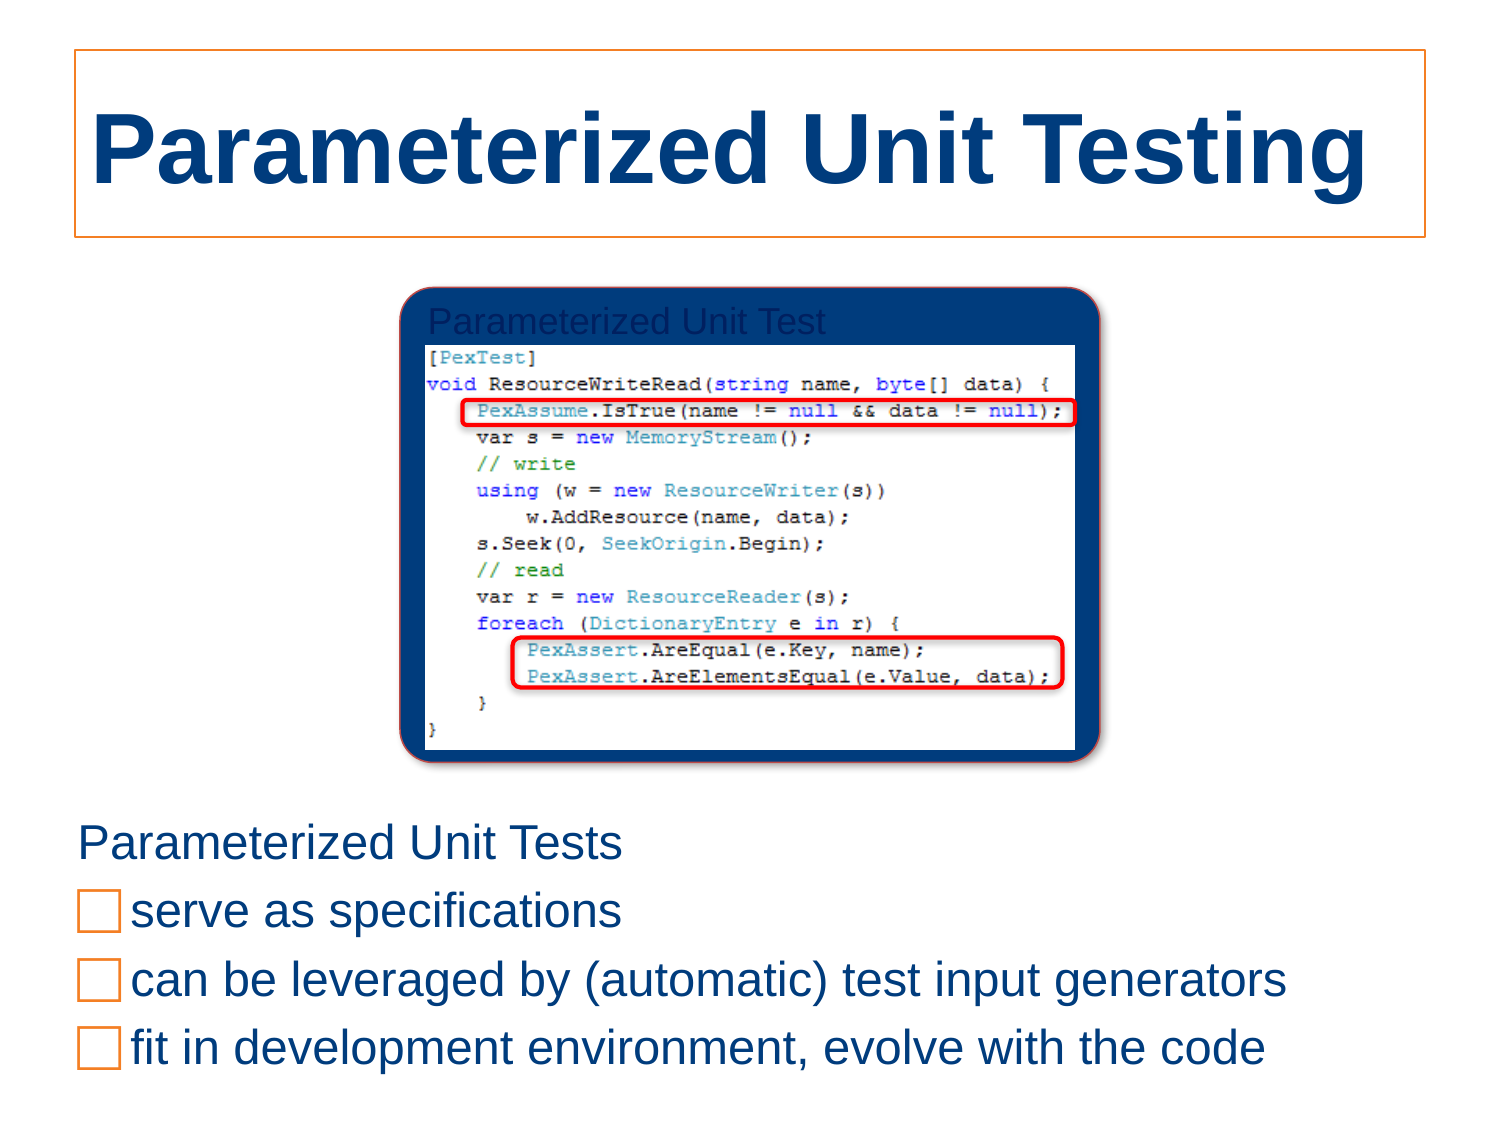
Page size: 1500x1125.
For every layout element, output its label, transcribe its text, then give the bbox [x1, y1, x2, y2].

list Parameterized Unit Tests serve as specifications can be leveraged by (automatic) test input generators fit in development environment, evolve with the code [62, 187, 1438, 1088]
title Parameterized Unit Testing [74, 49, 1426, 187]
picture [424, 345, 1076, 751]
